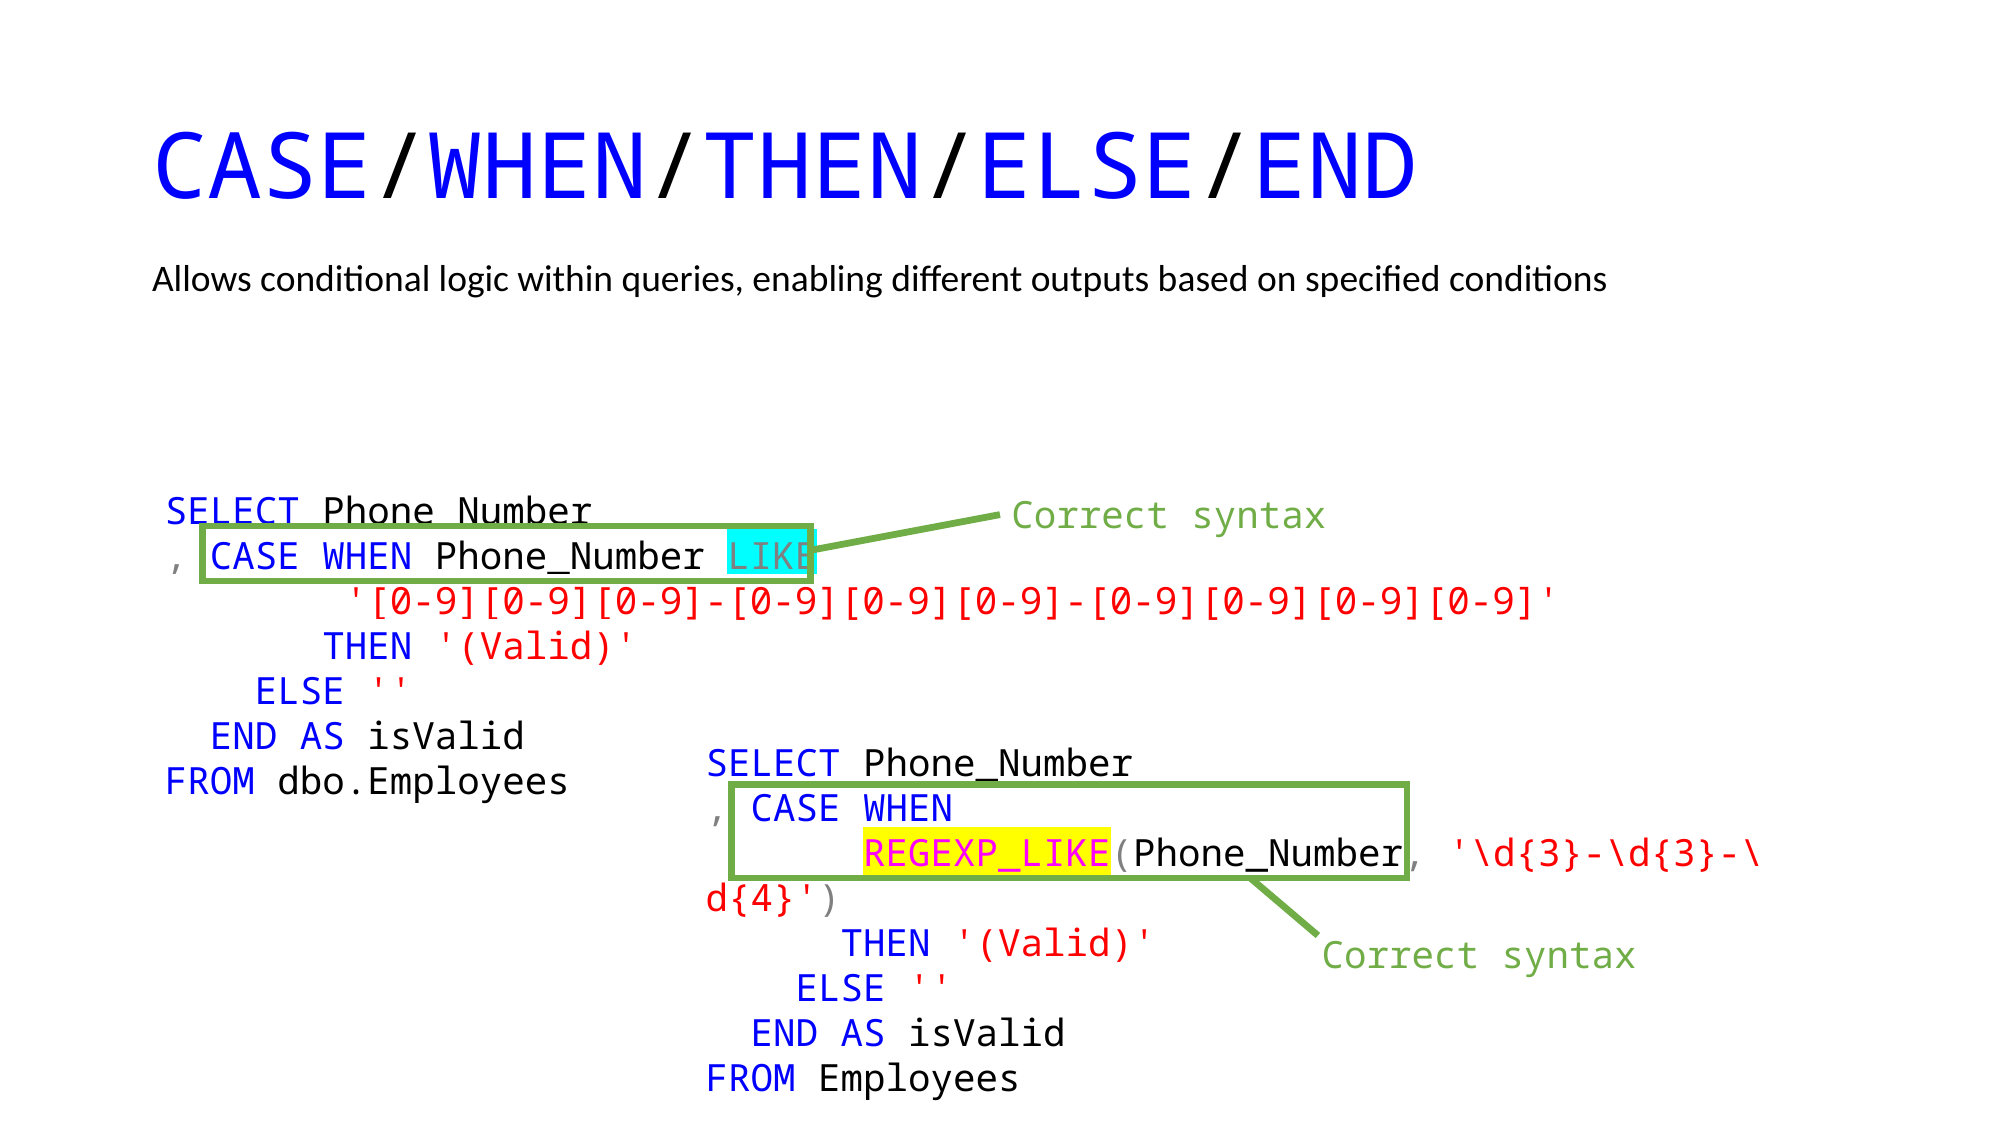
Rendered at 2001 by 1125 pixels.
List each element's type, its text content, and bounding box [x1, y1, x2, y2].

title CASE/WHEN/THEN/ELSE/END [137, 59, 1863, 278]
text_box Allows conditional logic within queries, enabling different outputs based on specified conditions [137, 246, 1708, 307]
text_box Correct syntax [996, 483, 1384, 544]
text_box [810, 514, 1000, 551]
text_box SELECT Phone_Number , CASE WHEN Phone_Number LIKE '[0-9][0-9][0-9]-[0-9][0-9][0-9]-[0-9][0-9][0-9][0-9]' THEN '(Valid)' ELSE '' END AS isValid FROM dbo.Employees [150, 479, 1577, 809]
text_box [690, 731, 1892, 1066]
text_box [202, 525, 812, 582]
